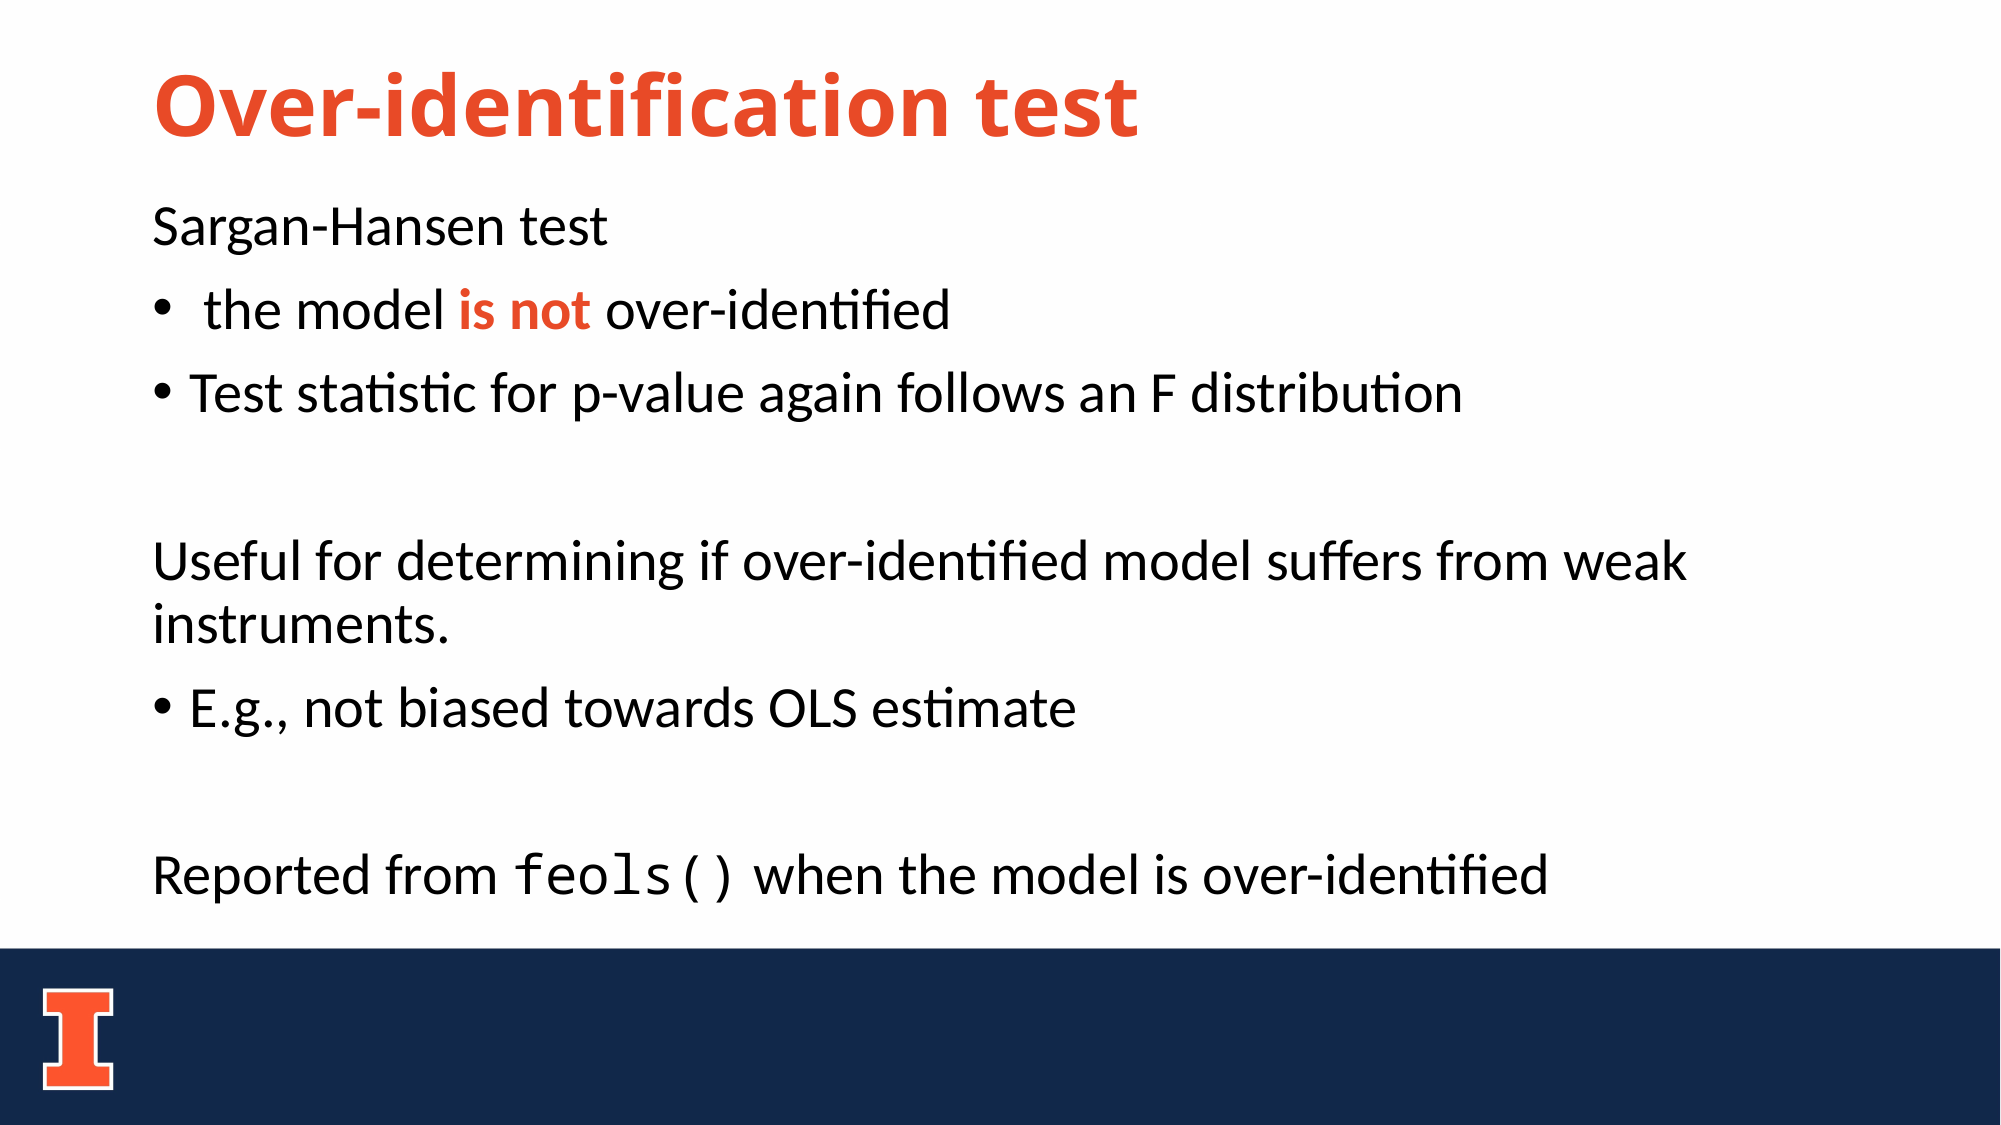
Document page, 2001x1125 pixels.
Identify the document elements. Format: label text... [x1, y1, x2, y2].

title Over-identification test [137, 56, 1863, 163]
picture [0, 0, 2001, 1125]
